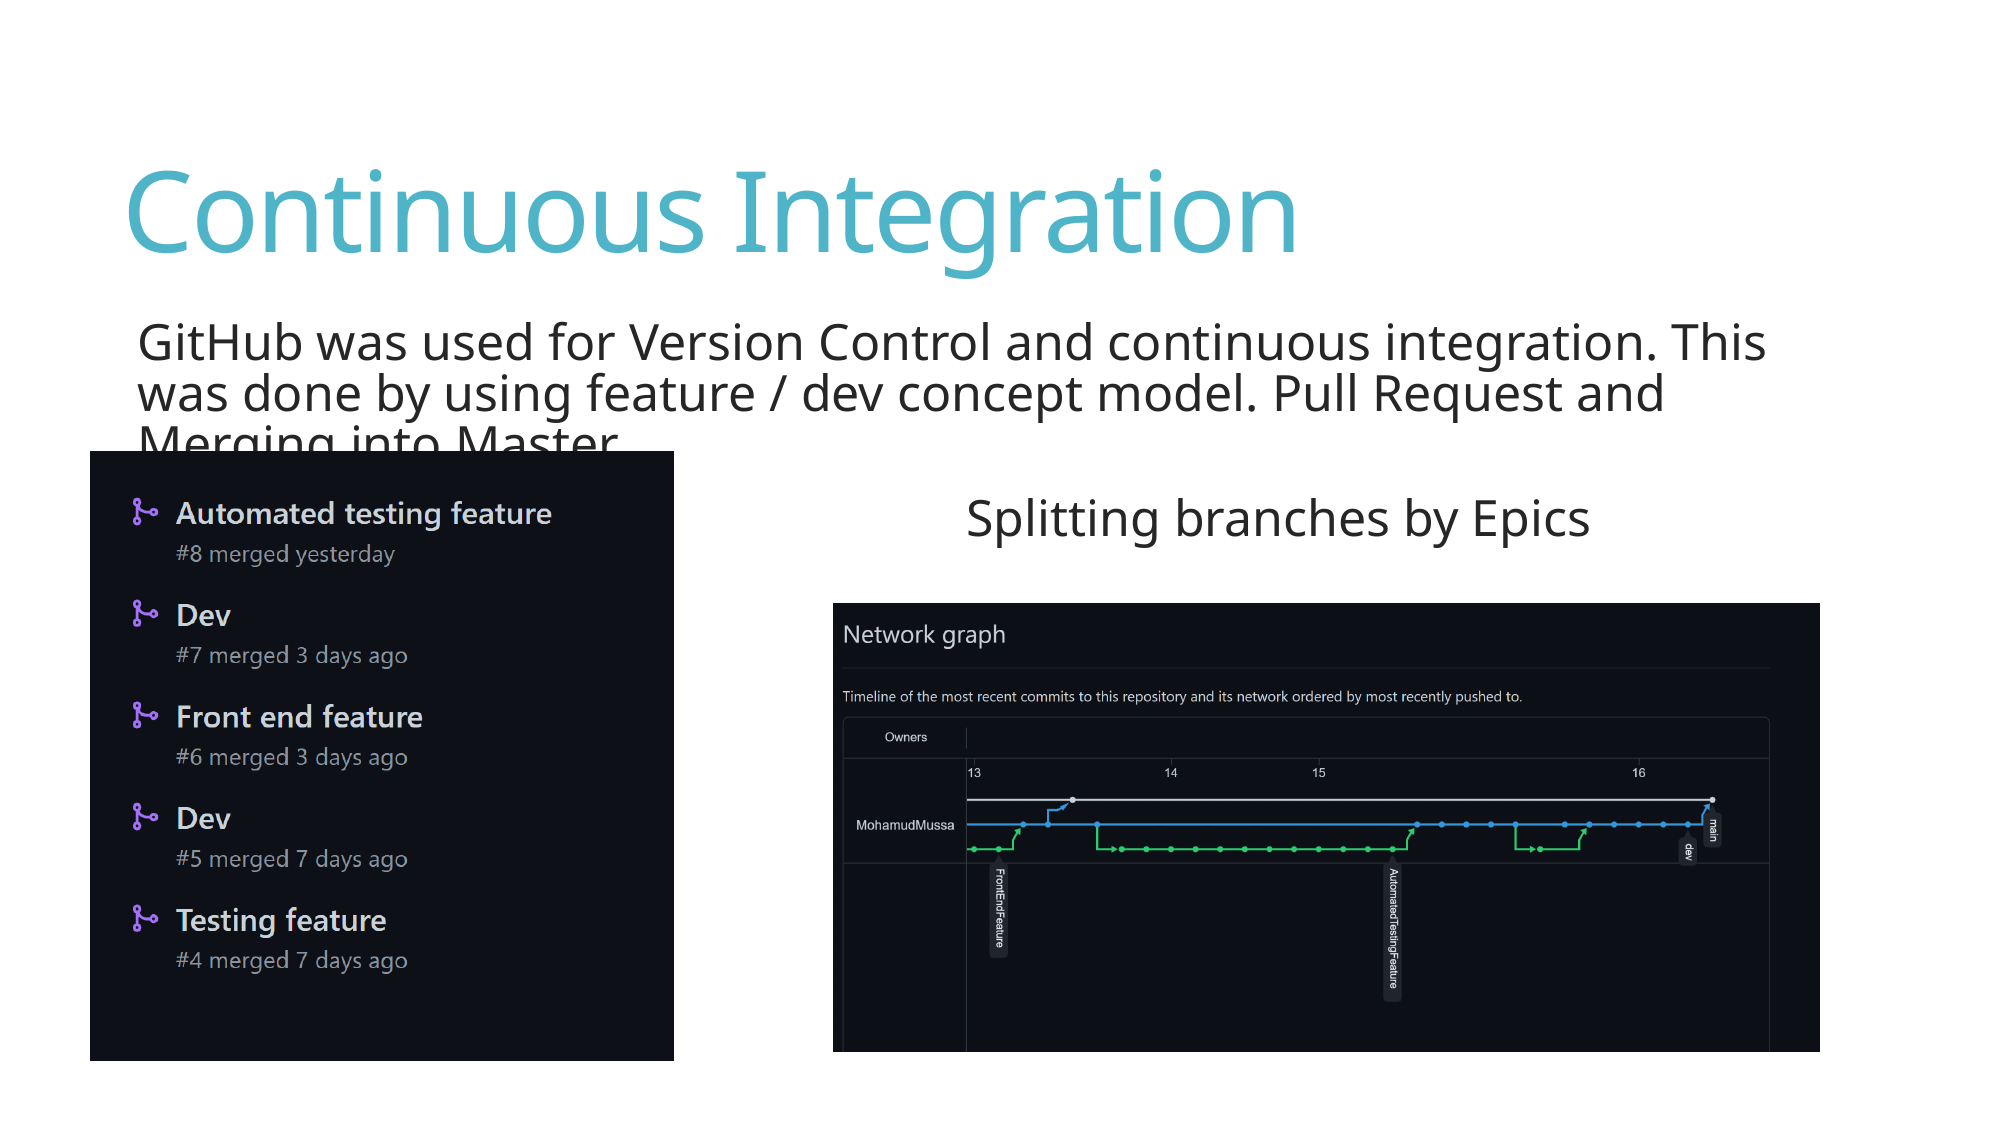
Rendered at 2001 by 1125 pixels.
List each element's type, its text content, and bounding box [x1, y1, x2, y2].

list GitHub was used for Version Control and continuous integration. This was done by using feature / dev concept model. Pull Request and Merging into Master [107, 312, 1858, 813]
picture [832, 603, 1821, 1052]
text_box Splitting branches by Epics [951, 488, 1672, 603]
title Continuous Integration [107, 81, 1875, 354]
picture [90, 451, 674, 1061]
